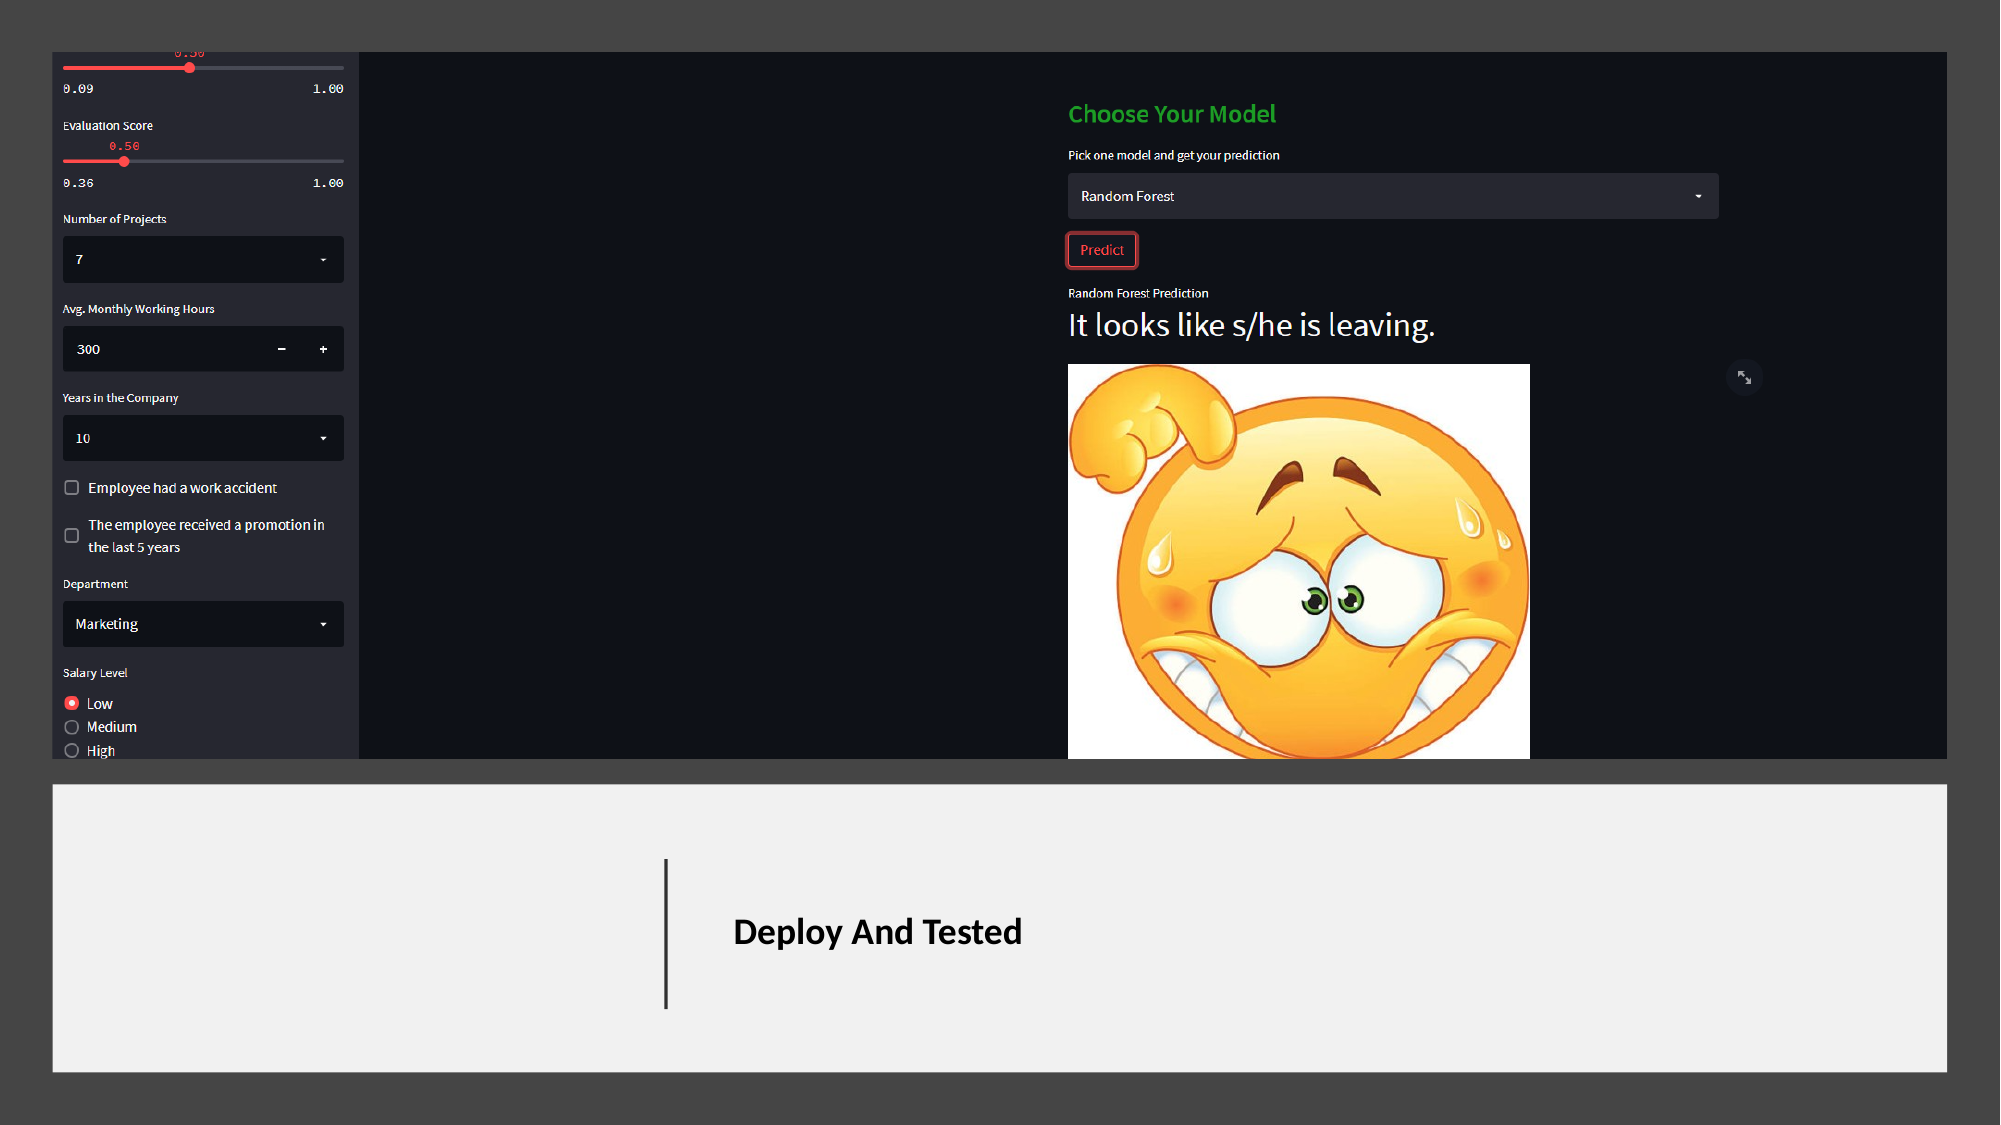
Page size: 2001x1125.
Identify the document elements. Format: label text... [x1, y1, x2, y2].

list Deploy And Tested [718, 821, 1863, 1043]
picture [52, 52, 1947, 759]
text_box [0, 0, 2000, 1125]
text_box [52, 783, 1948, 1073]
